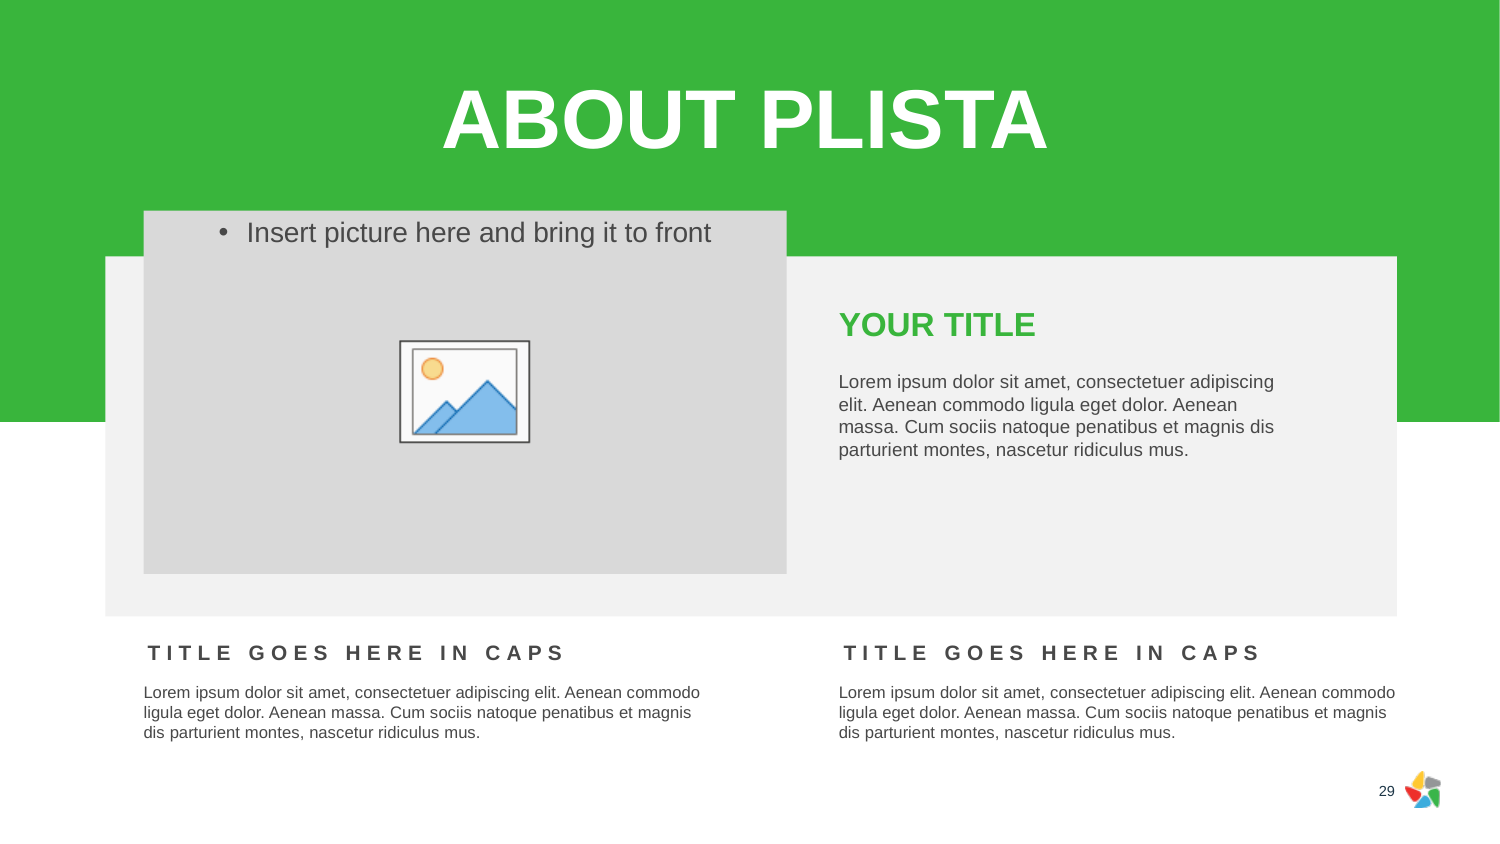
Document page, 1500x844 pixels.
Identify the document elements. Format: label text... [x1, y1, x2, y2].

text_box ABOUT PLISTA [426, 58, 1065, 174]
text_box TITLE GOES HERE IN CAPS [828, 632, 1273, 672]
text_box TITLE GOES HERE IN CAPS [132, 632, 577, 672]
text_box [104, 255, 1398, 617]
picture [143, 210, 787, 574]
text_box YOUR TITLE [838, 303, 1362, 344]
text_box Lorem ipsum dolor sit amet, consectetuer adipiscing elit. Aenean commodo ligula eget dolor. Aenean massa. Cum sociis natoque penatibus et magnis dis parturient montes, nascetur ridiculus mus. [143, 682, 714, 742]
text_box Lorem ipsum dolor sit amet, consectetuer adipiscing elit. Aenean commodo ligula eget dolor. Aenean massa. Cum sociis natoque penatibus et magnis dis parturient montes, nascetur ridiculus mus. [838, 369, 1291, 460]
text_box Lorem ipsum dolor sit amet, consectetuer adipiscing elit. Aenean commodo ligula eget dolor. Aenean massa. Cum sociis natoque penatibus et magnis dis parturient montes, nascetur ridiculus mus. [838, 682, 1399, 742]
text_box [0, 0, 1500, 423]
